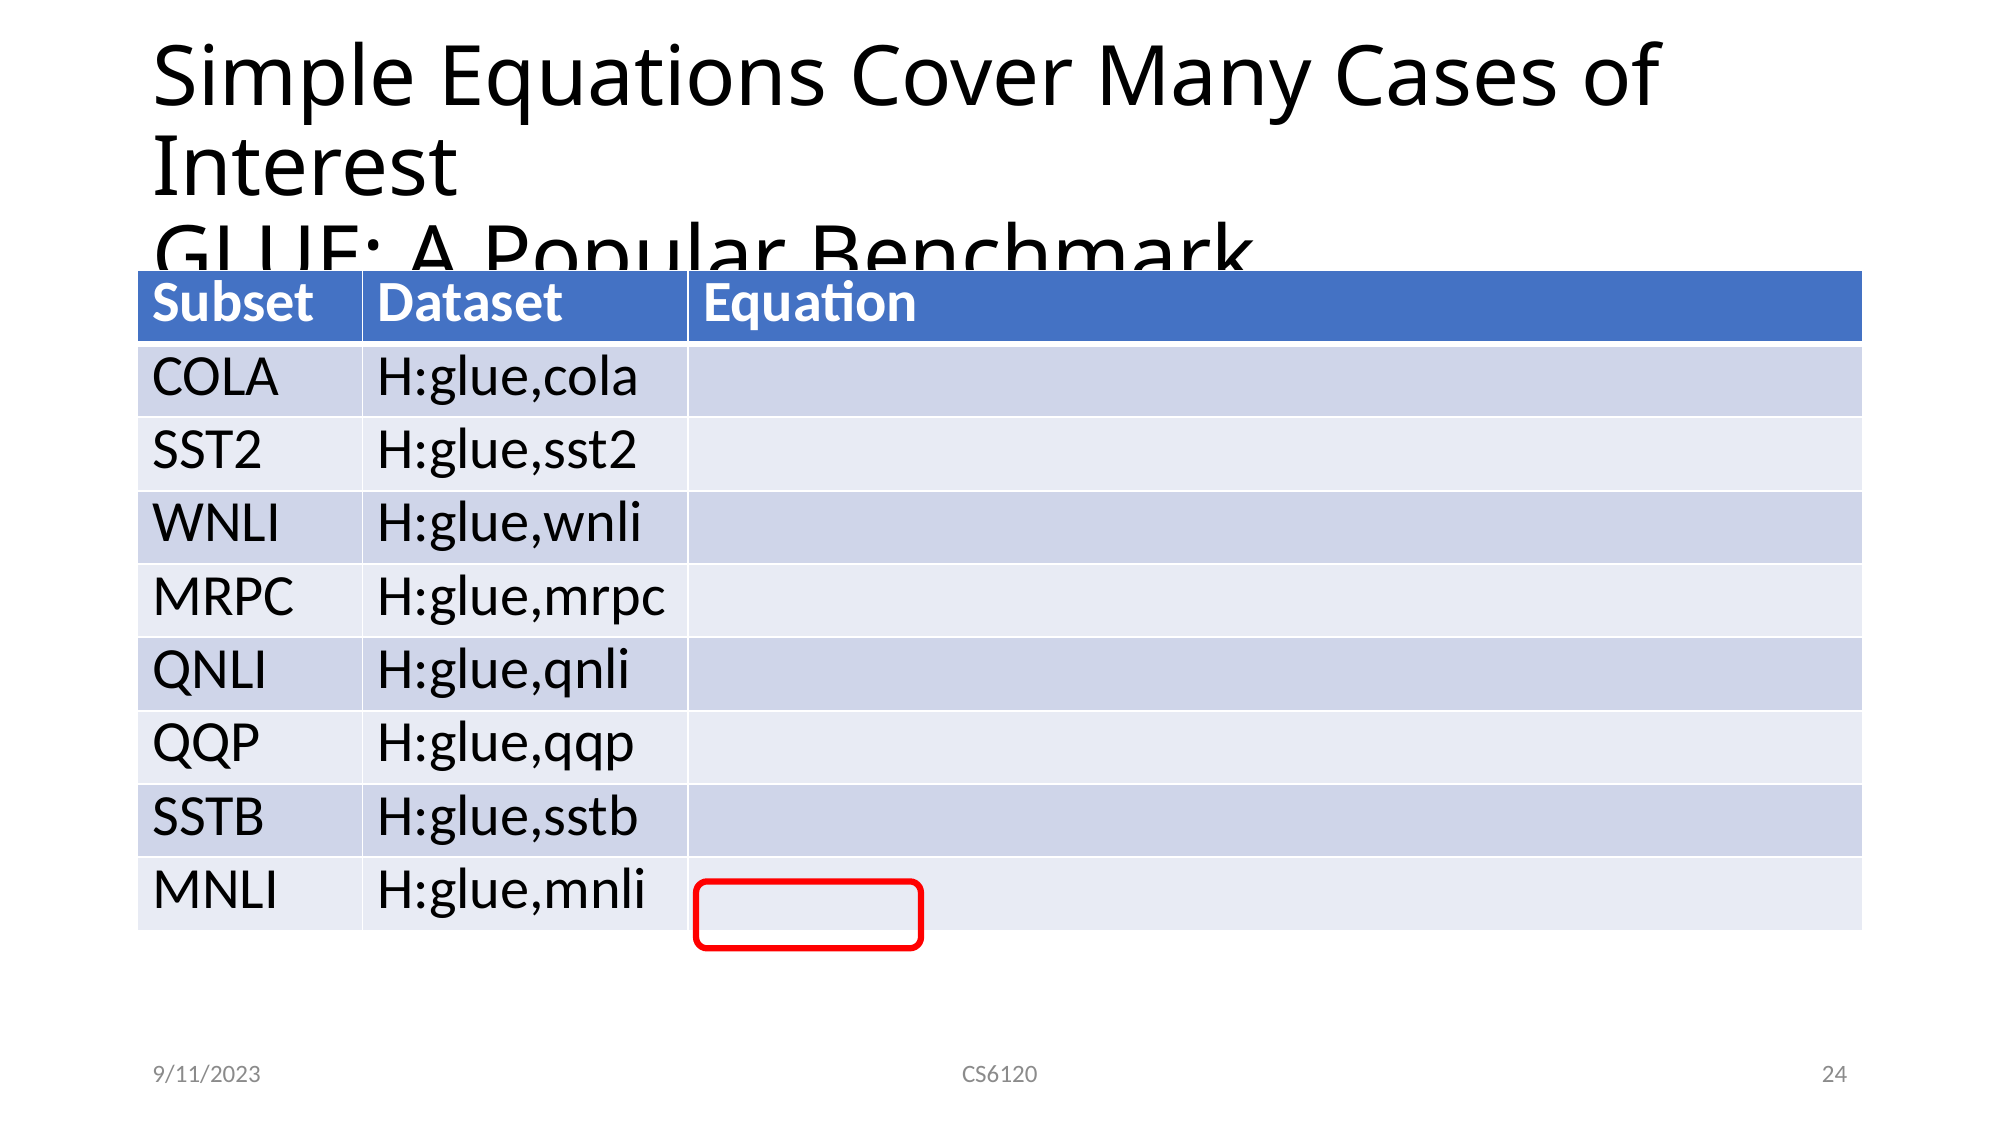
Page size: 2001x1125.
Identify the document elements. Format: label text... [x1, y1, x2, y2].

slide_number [137, 1042, 588, 1103]
text_box [694, 880, 923, 950]
slide_number 24 [1412, 1042, 1863, 1103]
footer CS6120 [662, 1042, 1338, 1103]
title Simple Equations Cover Many Cases of Interest GLUE: A Popular Benchmark [137, 59, 1863, 270]
